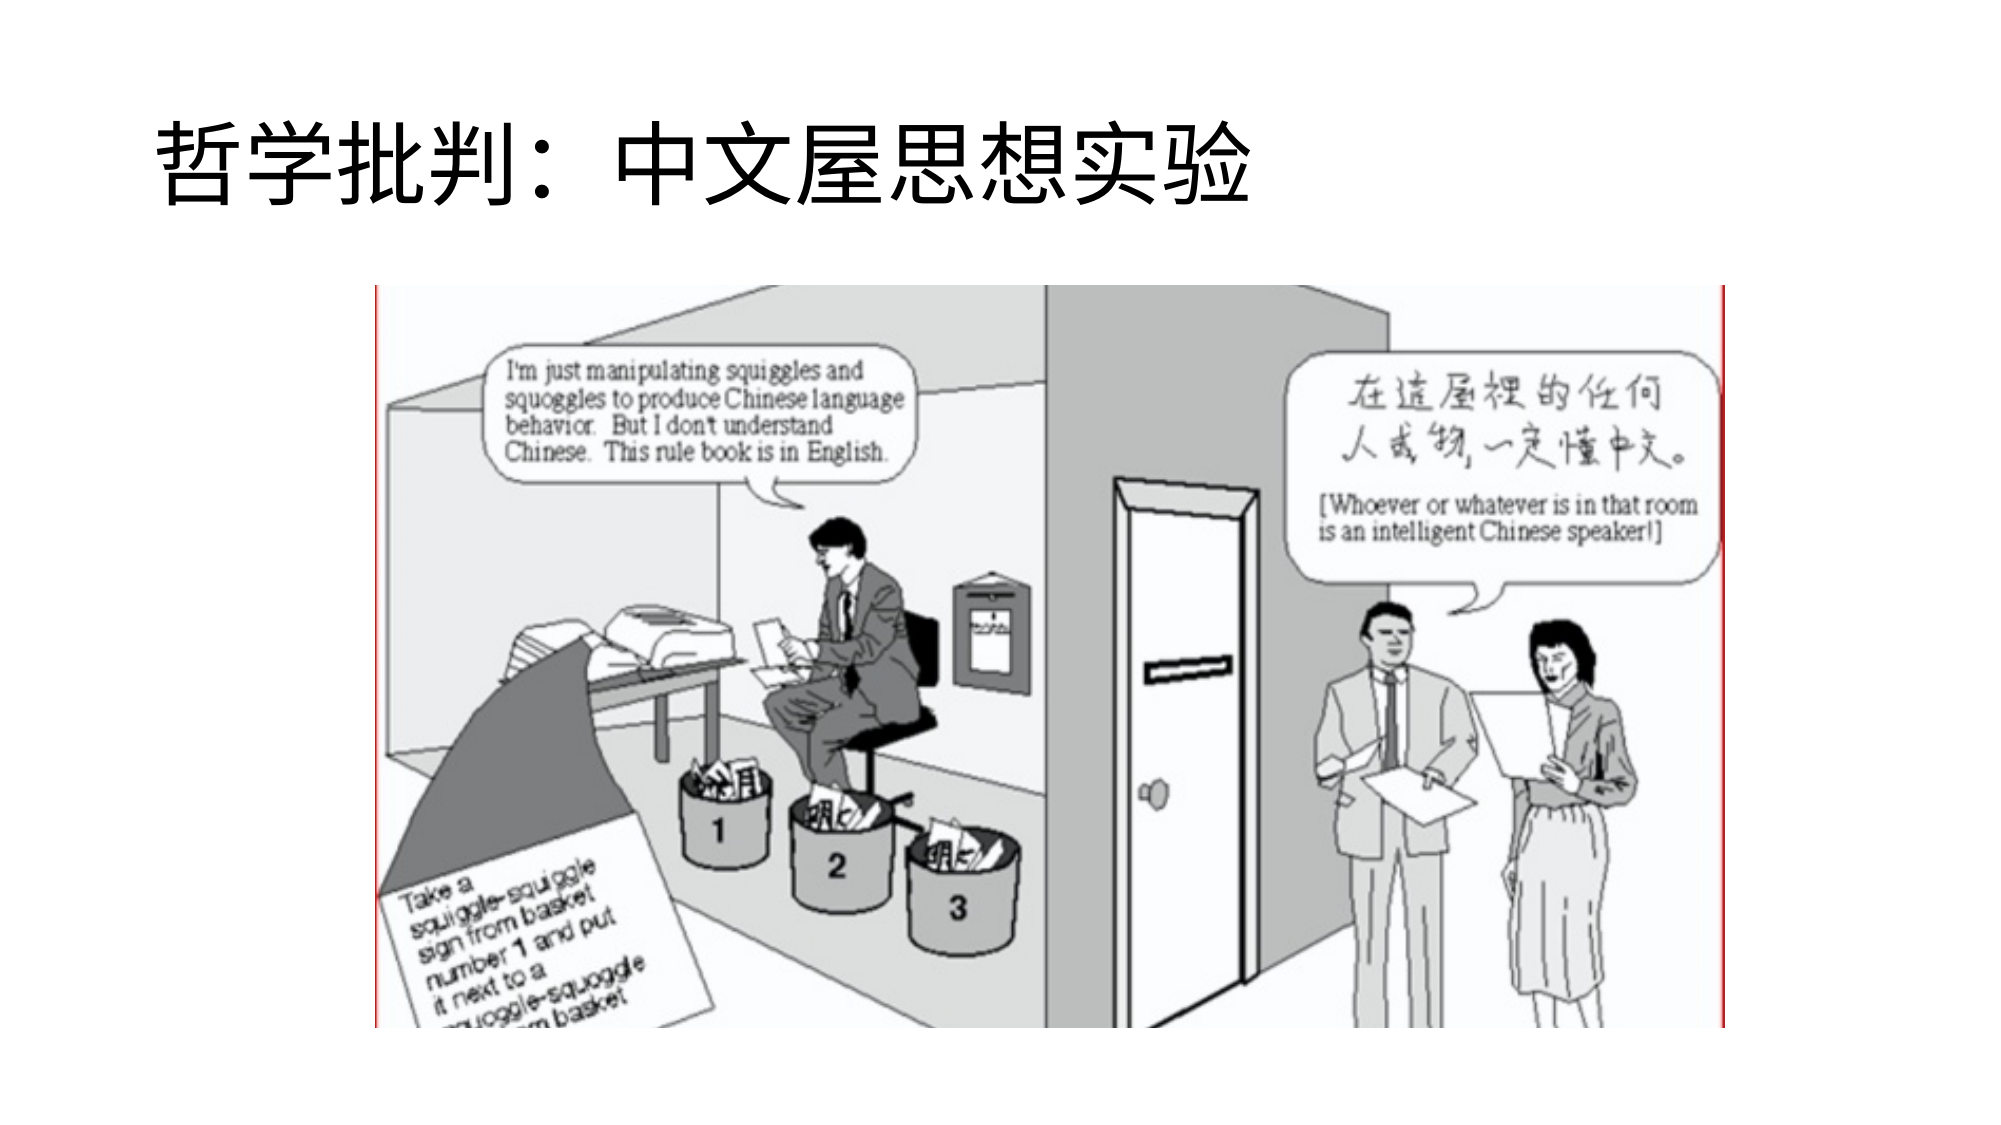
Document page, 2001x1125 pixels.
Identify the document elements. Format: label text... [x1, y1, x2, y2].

picture [374, 285, 1725, 1028]
title 哲学批判：中文屋思想实验 [137, 59, 1863, 278]
